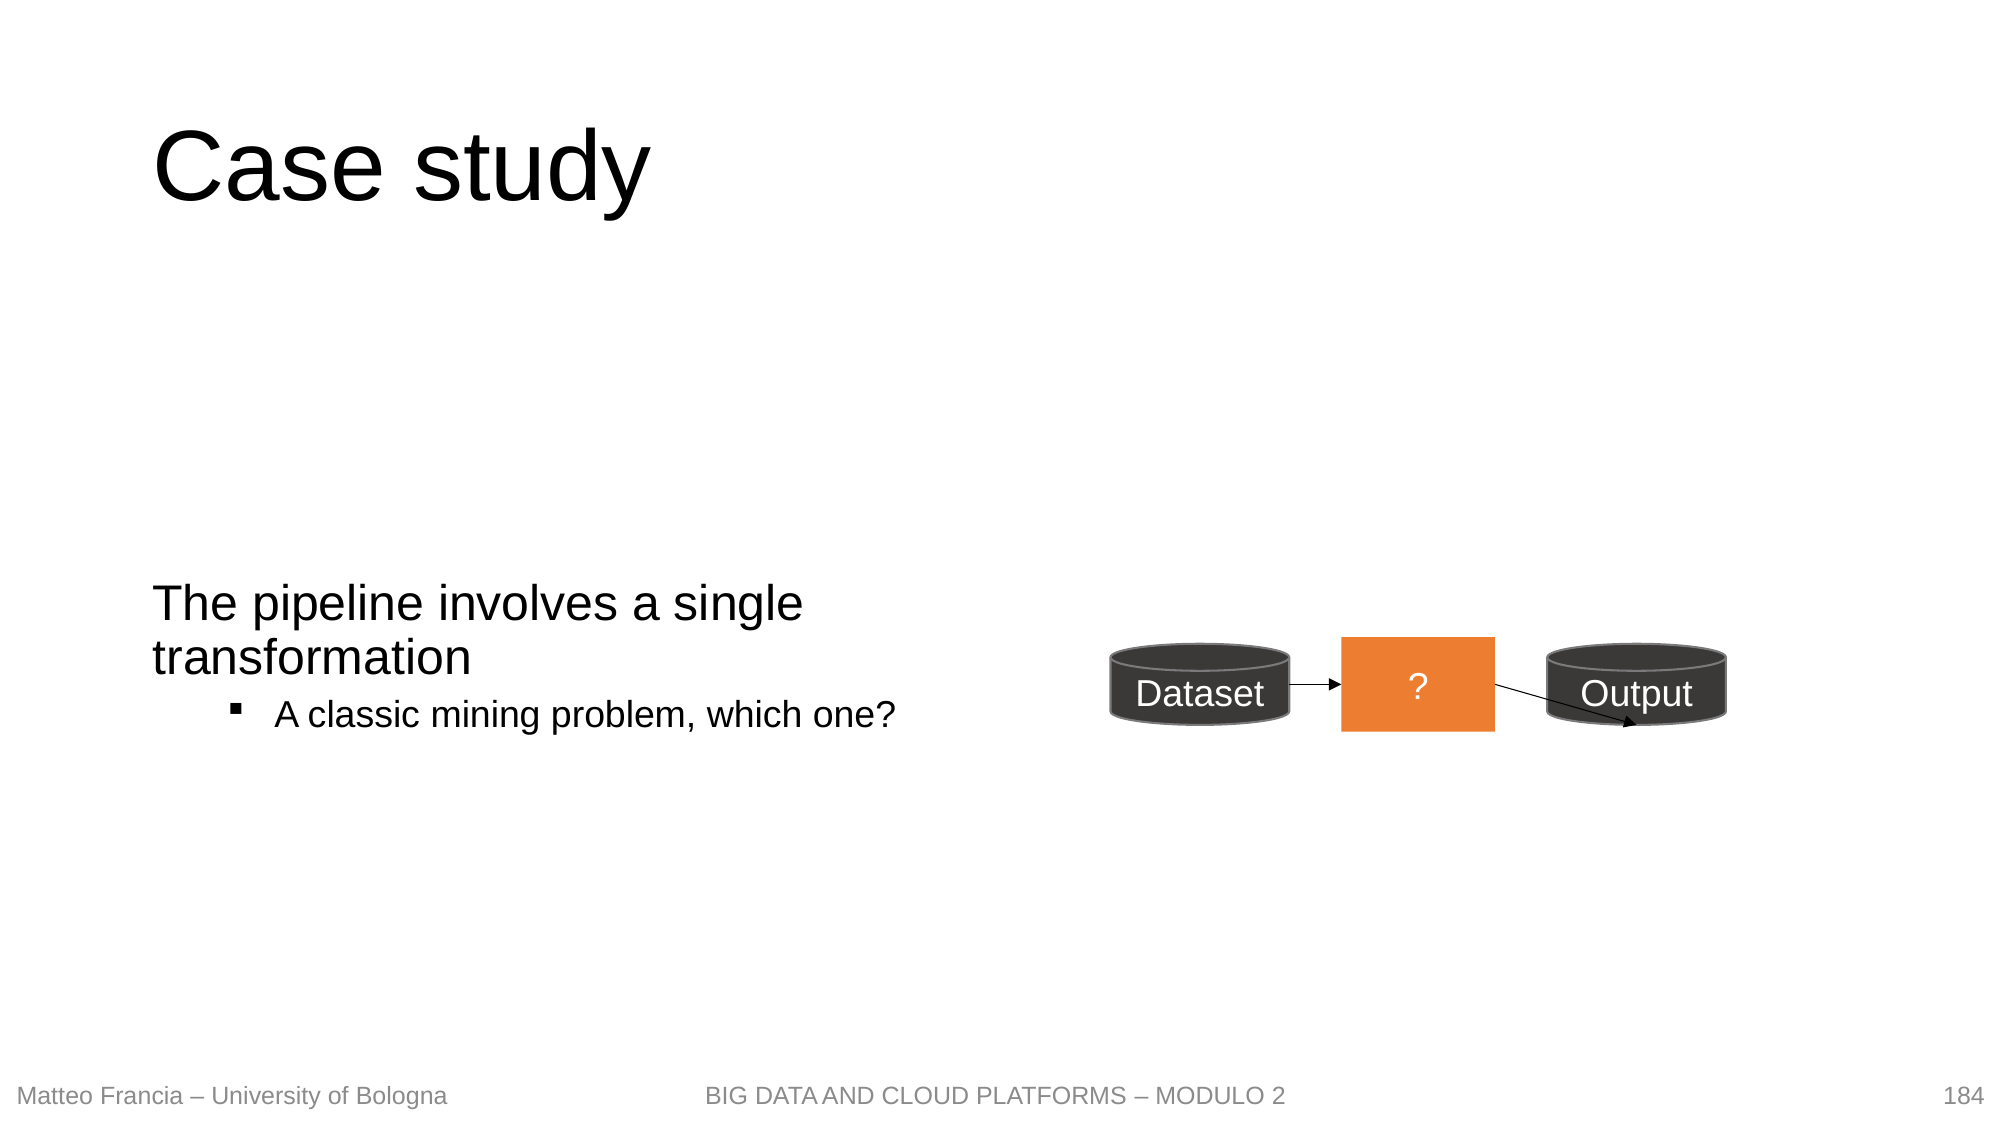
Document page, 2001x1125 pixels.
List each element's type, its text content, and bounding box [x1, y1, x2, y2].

text_box ? [1340, 636, 1496, 733]
slide_number 184 [1550, 1065, 2000, 1125]
list The pipeline involves a single transformation A classic mining problem, which one? [137, 299, 988, 1014]
title Case study [137, 59, 1863, 278]
footer Matteo Francia – University of Bologna [0, 1065, 466, 1125]
text_box Output [1546, 642, 1727, 726]
text_box Dataset [1109, 642, 1291, 726]
